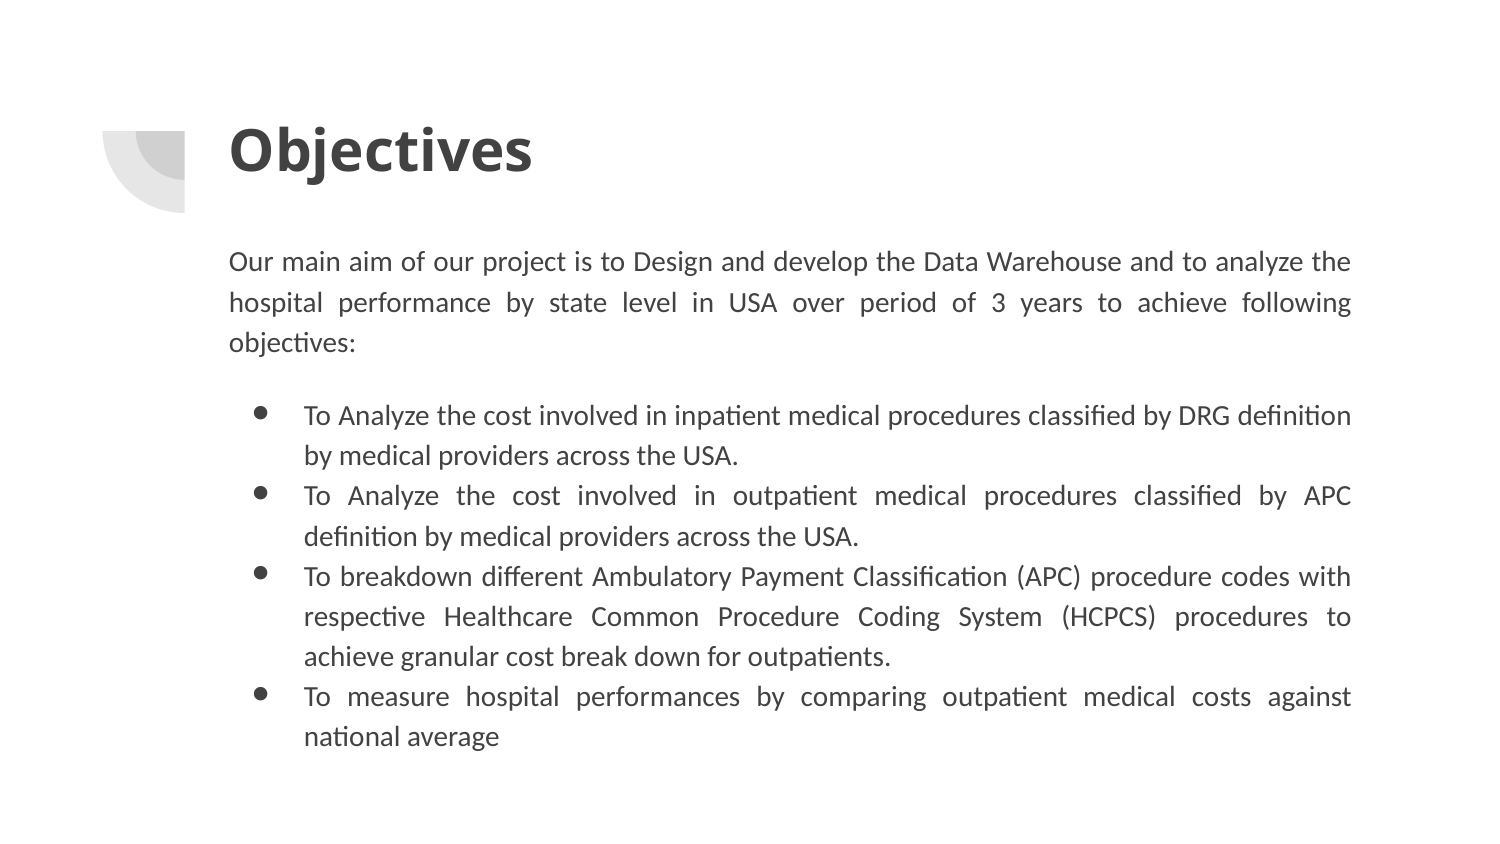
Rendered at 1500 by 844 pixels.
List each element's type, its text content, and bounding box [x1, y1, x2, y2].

title Objectives [213, 98, 1368, 202]
list Our main aim of our project is to Design and develop the Data Warehouse and to analyze the hospital performance by state level in USA over period of 3 years to achieve following objectives: To Analyze the cost involved in inpatient medical procedures classified by DRG definition by medical providers across the USA. To Analyze the cost involved in outpatient medical procedures classified by APC definition by medical providers across the USA. To breakdown different Ambulatory Payment Classification (APC) procedure codes with respective Healthcare Common Procedure Coding System (HCPCS) procedures to achieve granular cost break down for outpatients. To measure hospital performances by comparing outpatient medical costs against national average [213, 222, 1368, 744]
